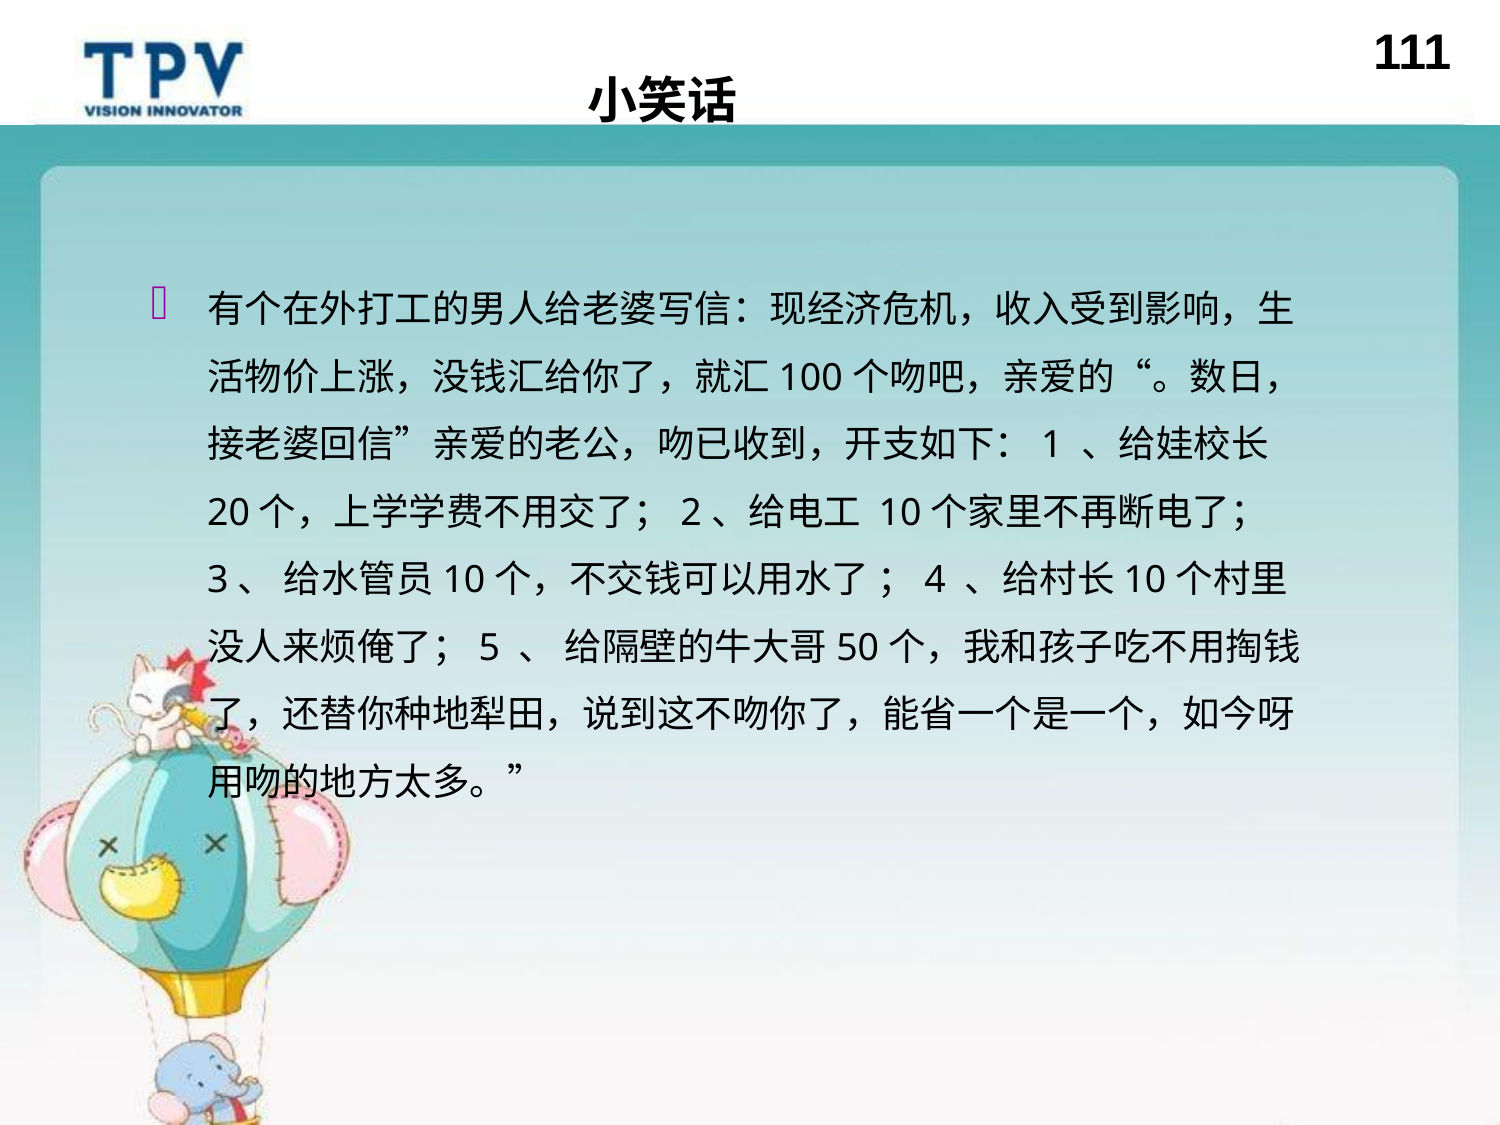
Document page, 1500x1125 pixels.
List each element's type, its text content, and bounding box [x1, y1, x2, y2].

picture [0, 1, 1500, 1125]
list 小笑话 [572, 30, 835, 123]
